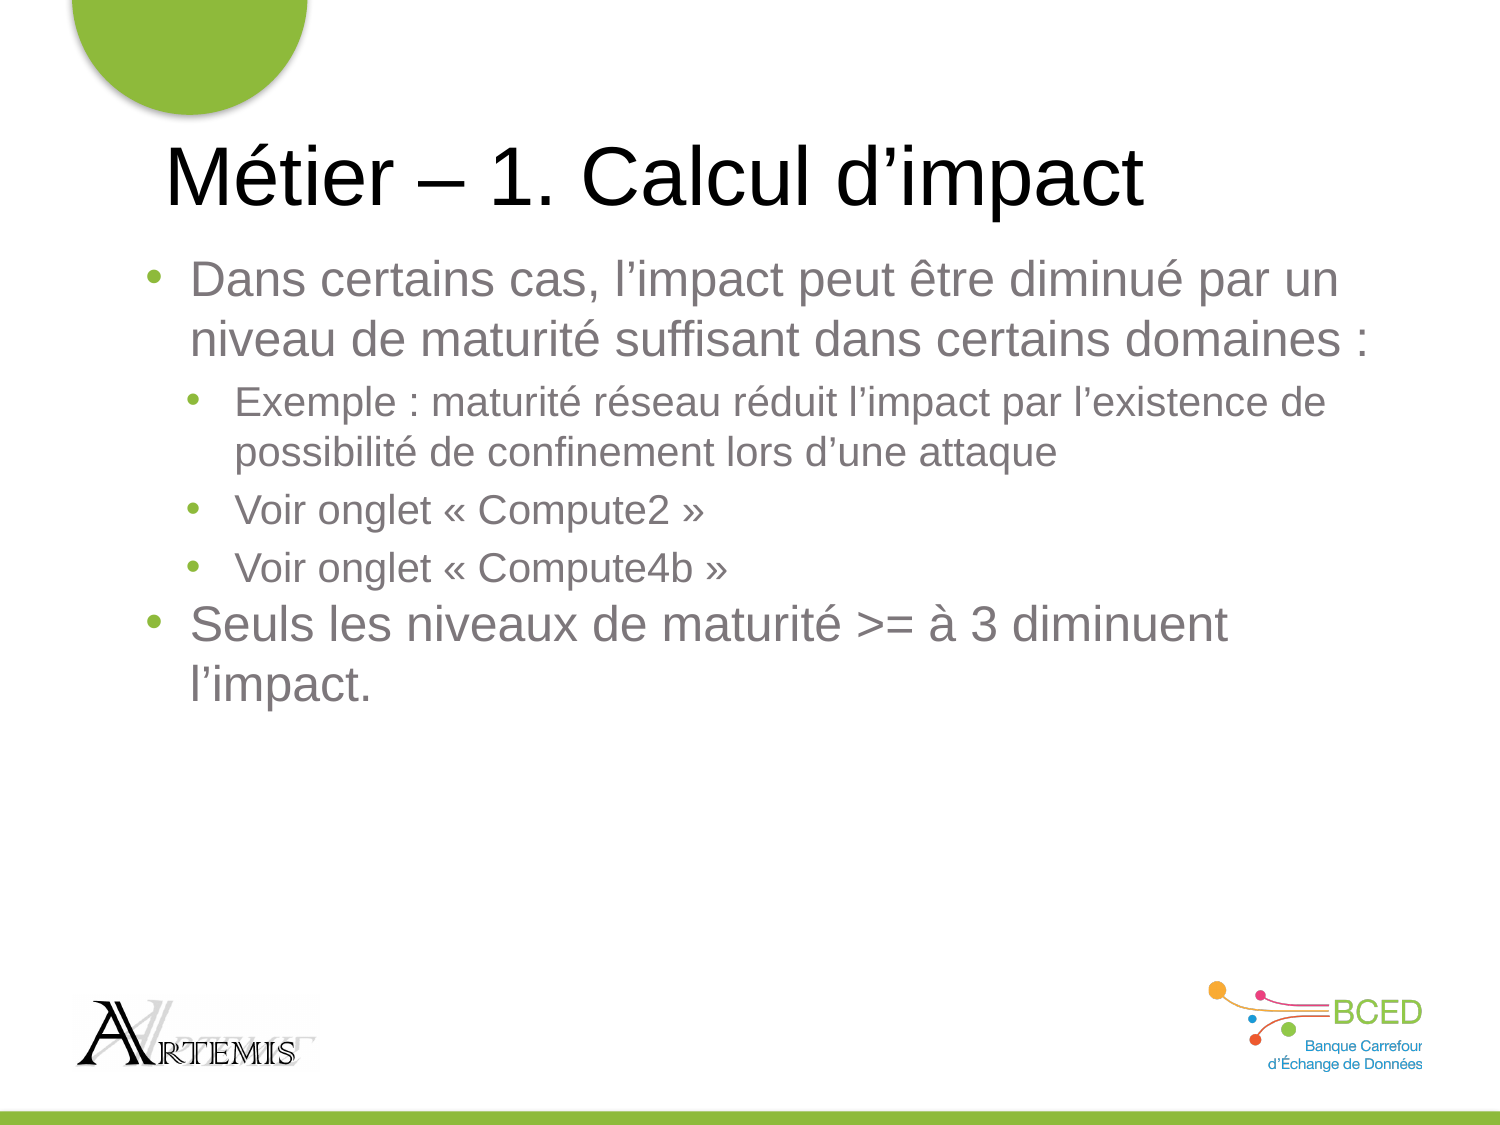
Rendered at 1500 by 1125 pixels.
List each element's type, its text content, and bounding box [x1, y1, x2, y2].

picture [72, 994, 320, 1072]
title Métier – 1. Calcul d’impact [164, 63, 1425, 222]
list Dans certains cas, l’impact peut être diminué par un niveau de maturité suffisant dans certains domaines : Exemple : maturité réseau réduit l’impact par l’existence de possibilité de confinement lors d’une attaque Voir onglet « Compute2 » Voir onglet « Compute4b » Seuls les niveaux de maturité >= à 3 diminuent l’impact. [145, 246, 1407, 952]
